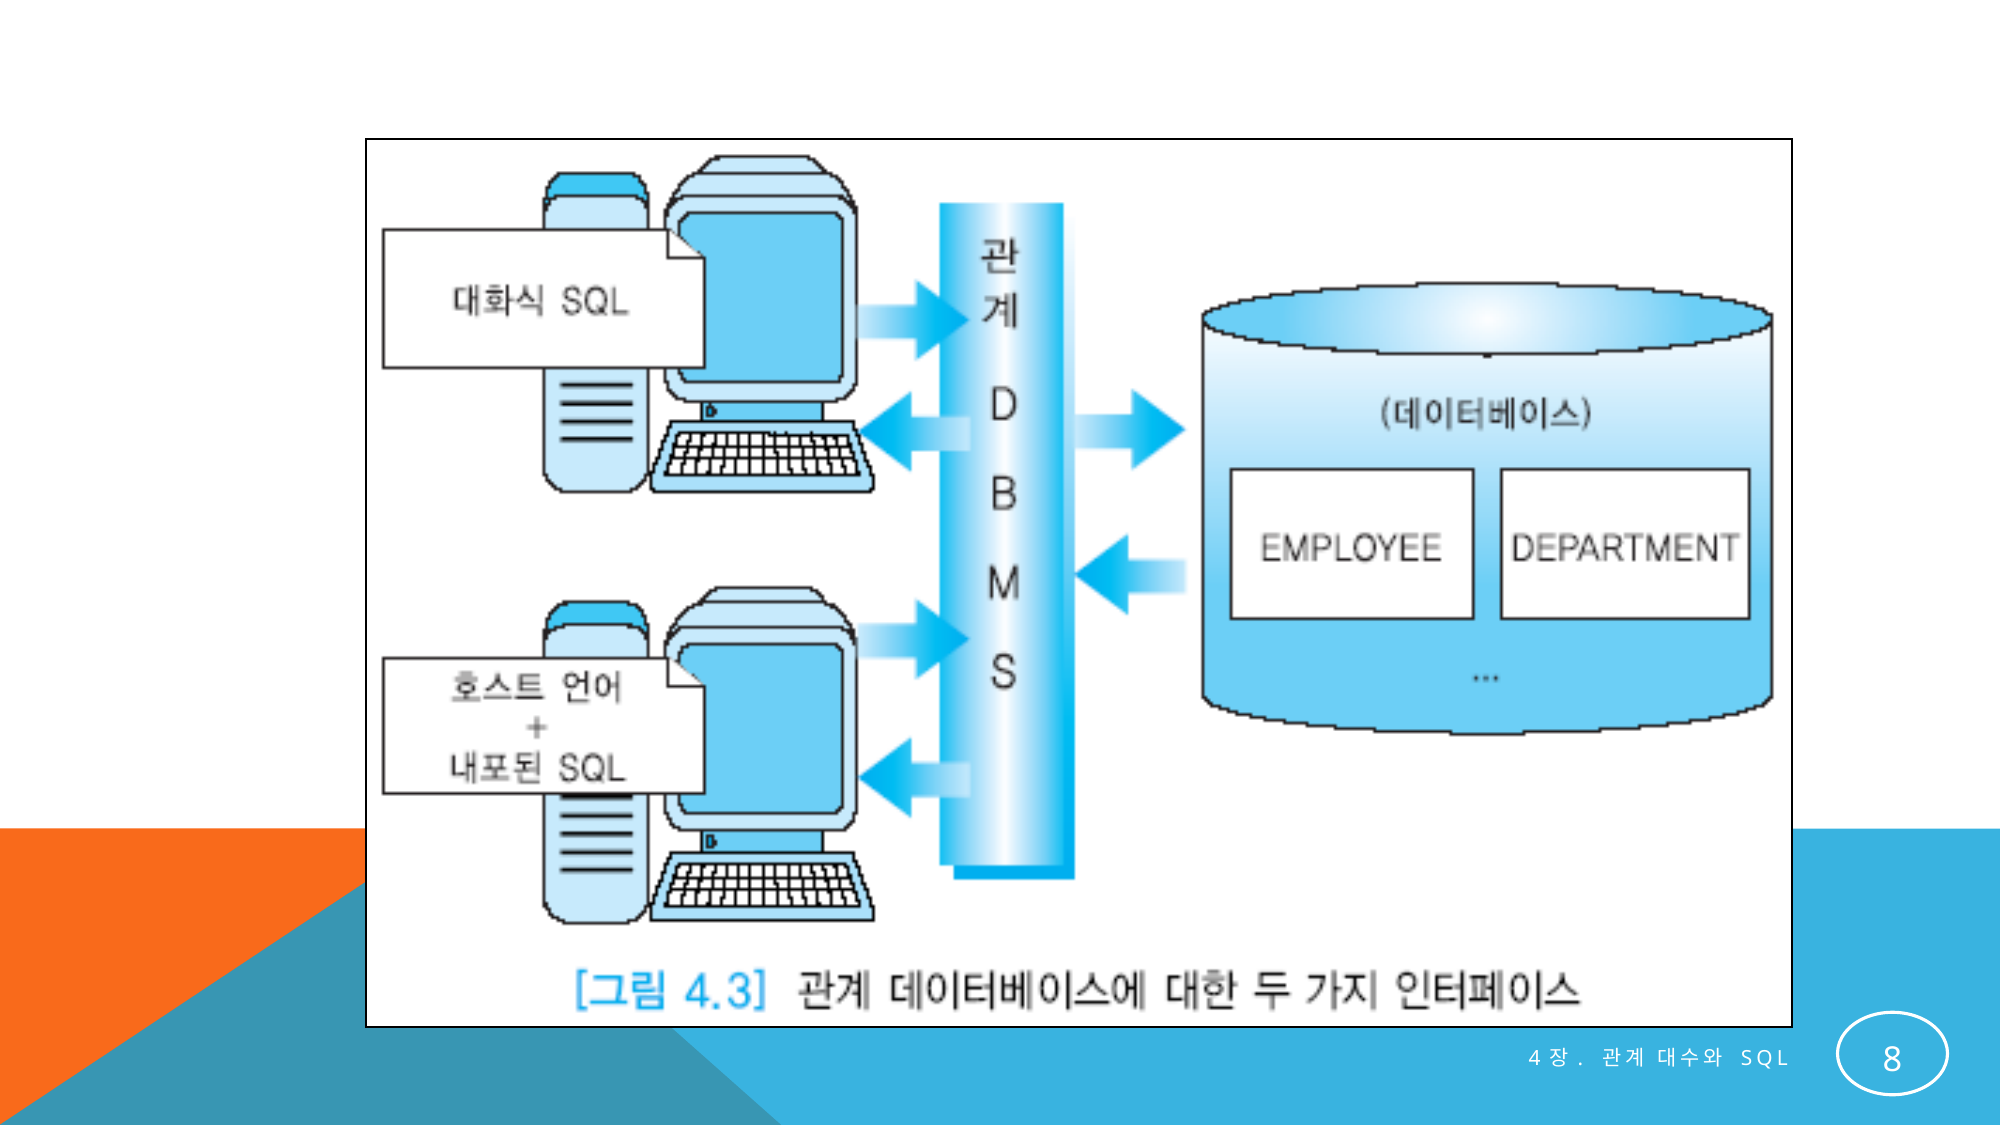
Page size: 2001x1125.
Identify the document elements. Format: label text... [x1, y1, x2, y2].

picture [366, 139, 1791, 1027]
footer 4장. 관계 대수와 SQL [769, 1031, 1803, 1076]
slide_number 8 [1835, 1010, 1950, 1097]
